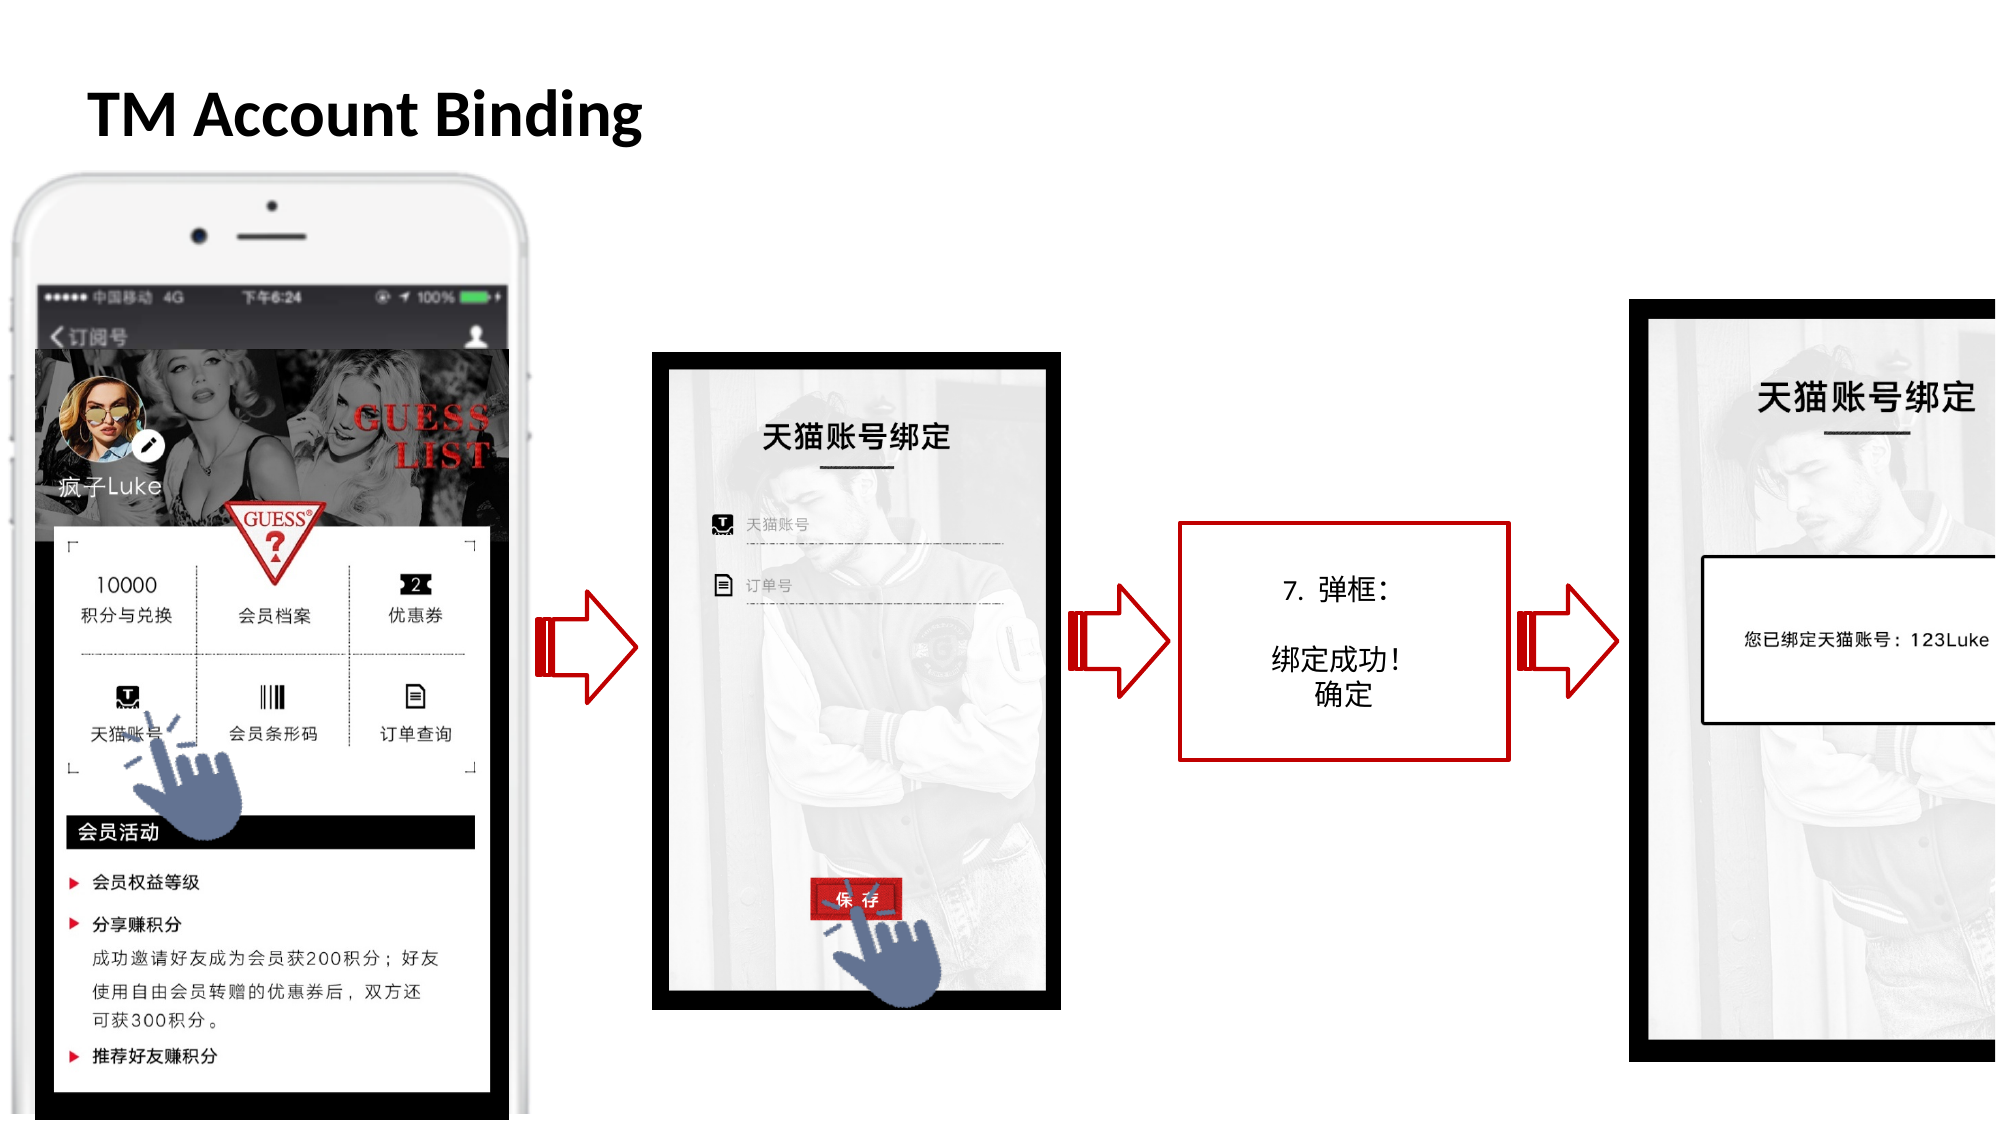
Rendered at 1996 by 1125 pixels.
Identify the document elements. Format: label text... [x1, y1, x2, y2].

picture [651, 352, 1062, 1020]
text_box [568, 589, 639, 706]
picture [1629, 299, 1996, 1062]
text_box [1517, 583, 1620, 699]
text_box TM Account Binding [72, 62, 866, 158]
picture [0, 146, 563, 1120]
text_box [1068, 583, 1171, 699]
text_box 7. 弹框： 绑定成功！ 确定 [1178, 521, 1511, 762]
